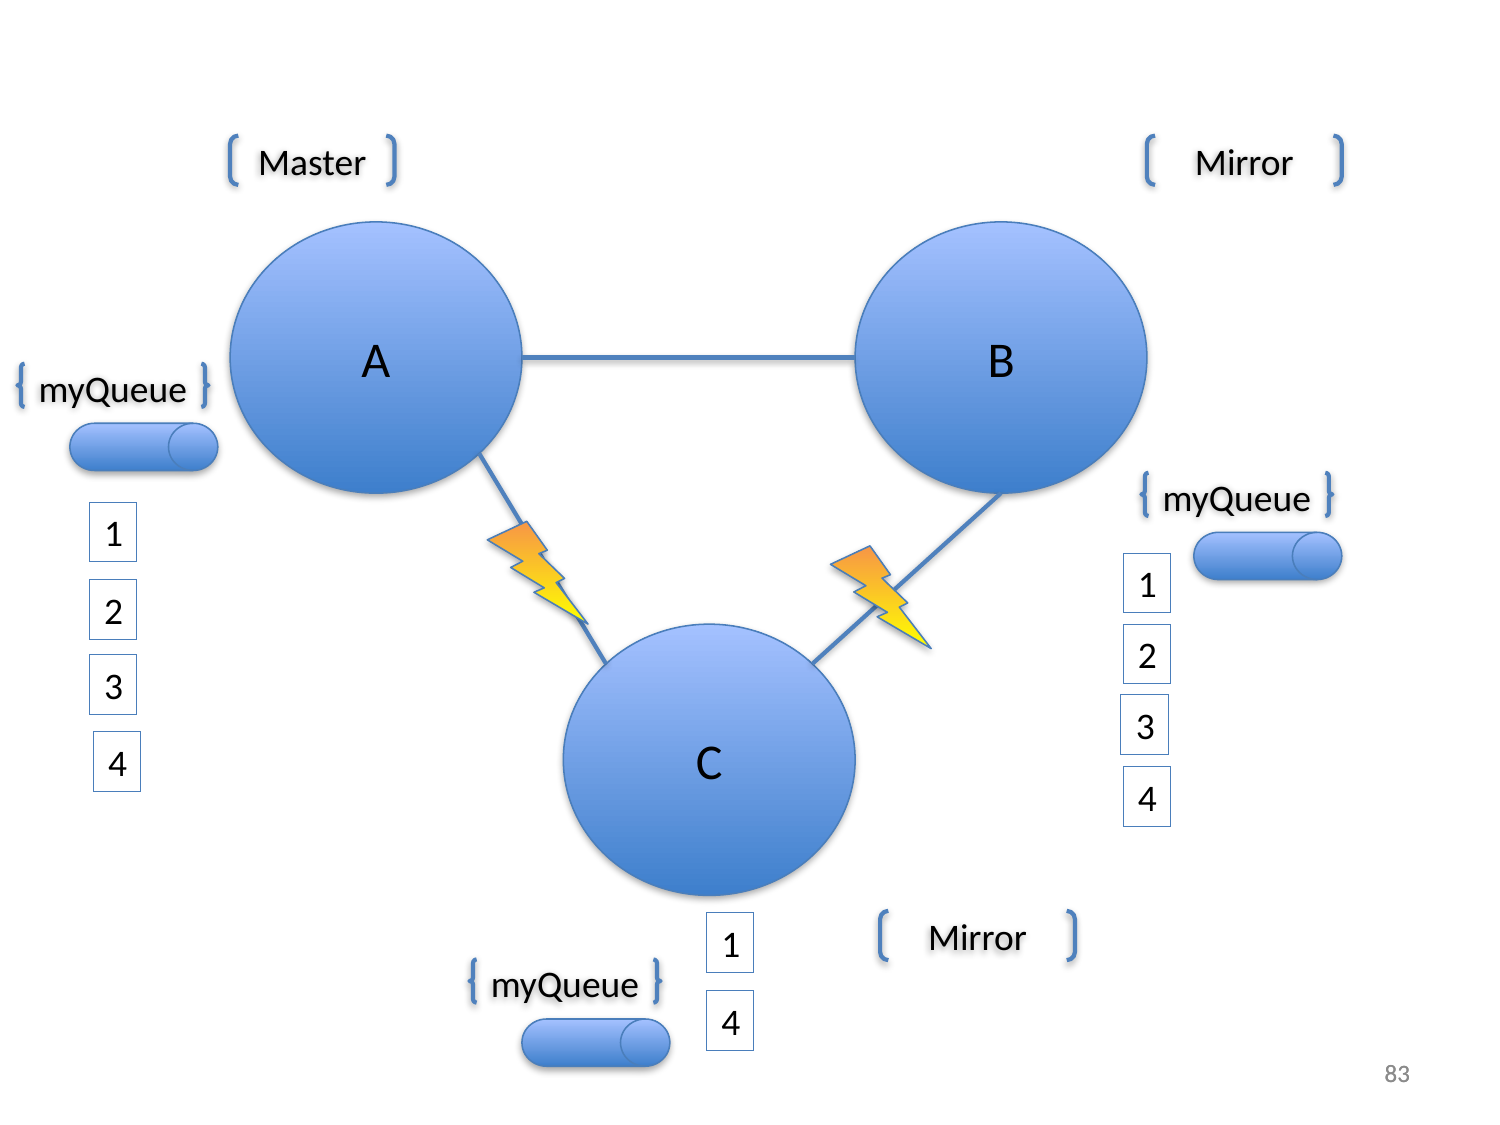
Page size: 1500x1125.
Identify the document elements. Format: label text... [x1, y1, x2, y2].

text_box Master [227, 133, 397, 187]
text_box Mirror [1144, 133, 1344, 187]
text_box myQueue [467, 957, 663, 1005]
text_box 4 [706, 990, 754, 1051]
text_box 1 [706, 912, 754, 973]
text_box 3 [1120, 694, 1169, 755]
text_box Mirror [878, 908, 1078, 963]
text_box 3 [89, 654, 137, 715]
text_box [478, 453, 607, 665]
text_box [1193, 531, 1343, 581]
text_box 4 [93, 731, 141, 792]
text_box 2 [89, 579, 137, 640]
text_box C [562, 623, 856, 897]
text_box B [854, 221, 1148, 494]
text_box A [229, 221, 523, 494]
text_box myQueue [1139, 470, 1335, 518]
text_box 1 [89, 502, 137, 562]
text_box myQueue [15, 361, 211, 409]
text_box [69, 422, 219, 472]
text_box 83 [1074, 1042, 1425, 1103]
text_box 2 [1123, 624, 1171, 684]
text_box [521, 1018, 671, 1068]
text_box 4 [1123, 766, 1171, 827]
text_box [812, 492, 1002, 665]
text_box 1 [1123, 553, 1171, 613]
